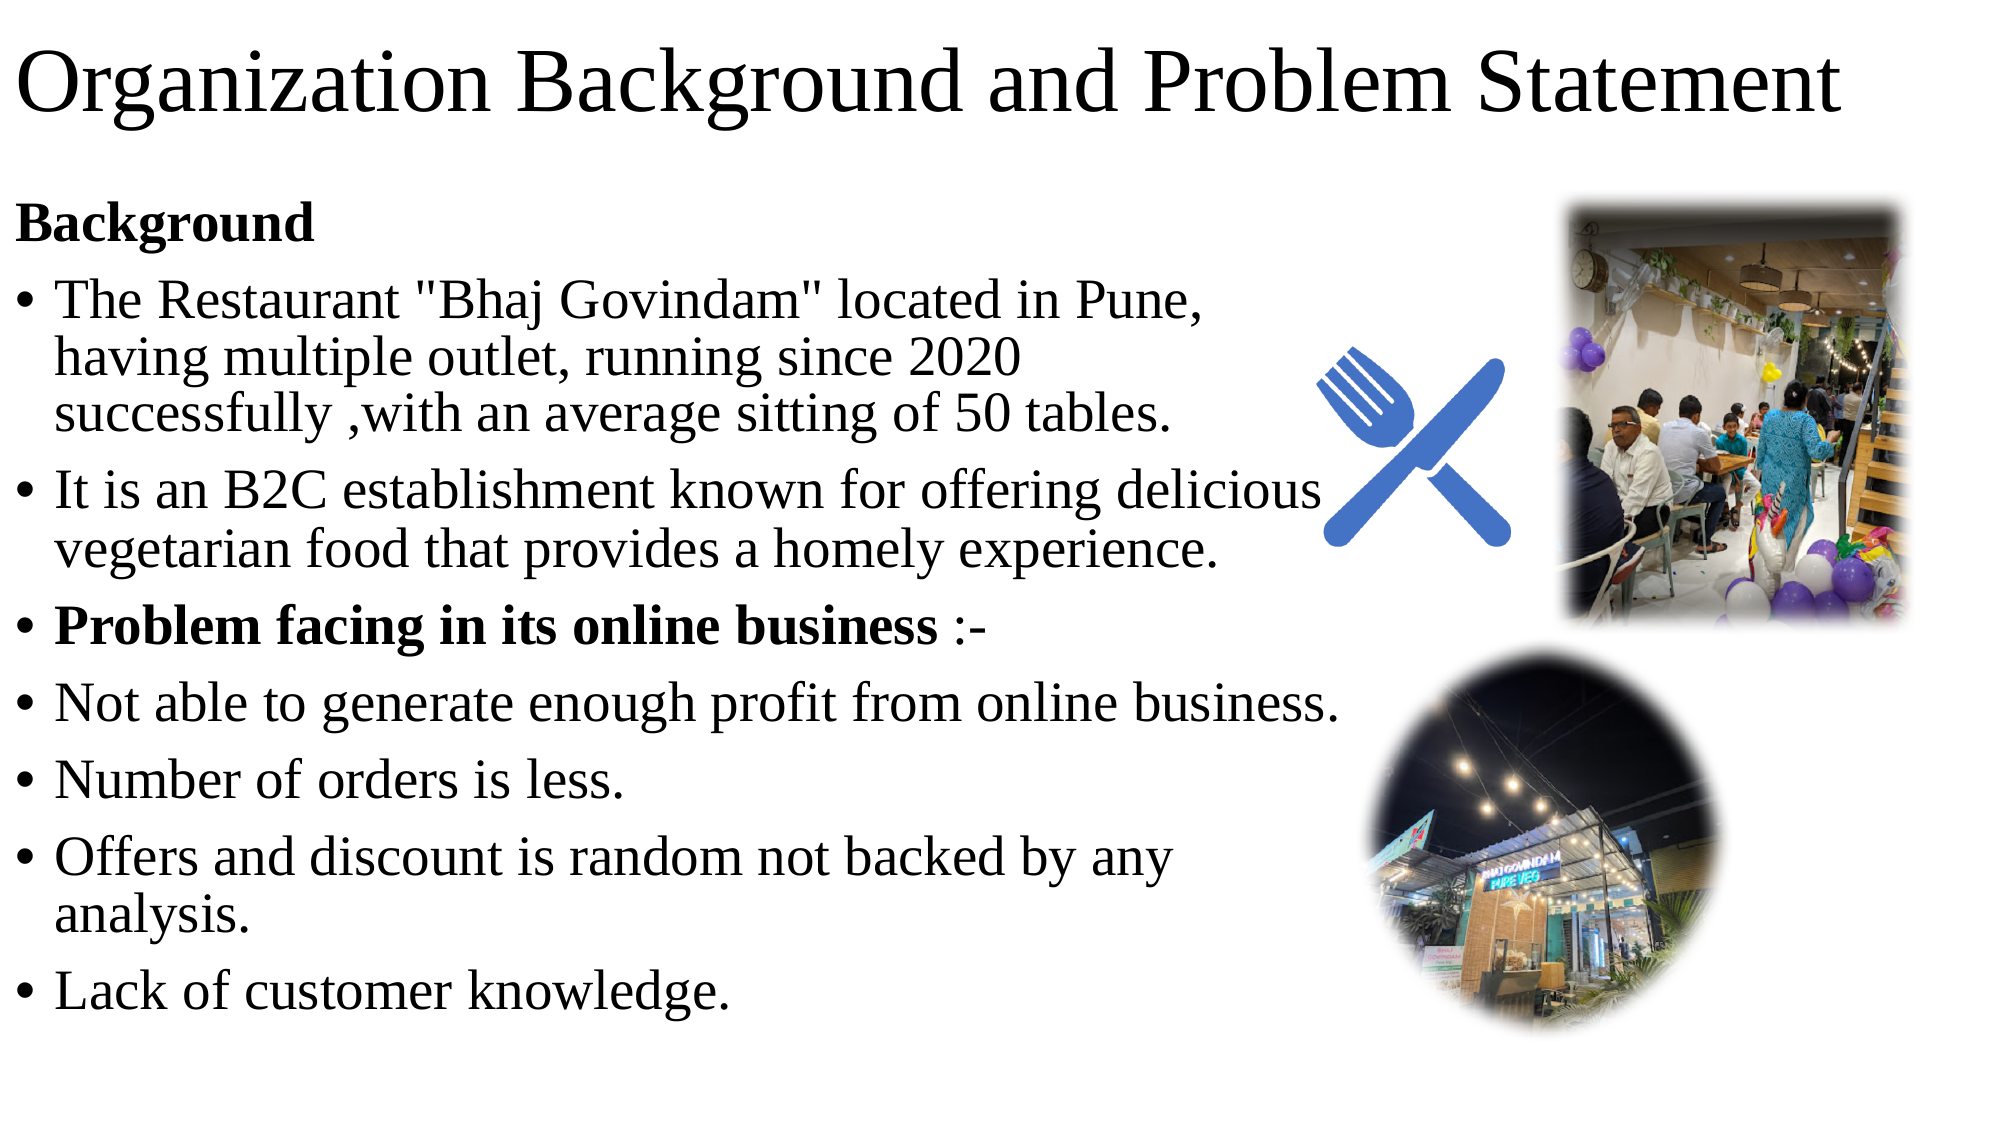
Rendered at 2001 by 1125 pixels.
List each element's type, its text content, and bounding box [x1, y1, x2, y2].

list Background The Restaurant "Bhaj Govindam" located in Pune, having multiple outlet, running since 2020 successfully ,with an average sitting of 50 tables. It is an B2C establishment known for offering delicious vegetarian food that provides a homely experience. Problem facing in its online business :- Not able to generate enough profit from online business. Number of orders is less. Offers and discount is random not backed by any analysis. Lack of customer knowledge. [0, 188, 1357, 1125]
title Organization Background and Problem Statement [0, 0, 2000, 169]
picture [1305, 335, 1522, 558]
picture [1354, 188, 1916, 1044]
